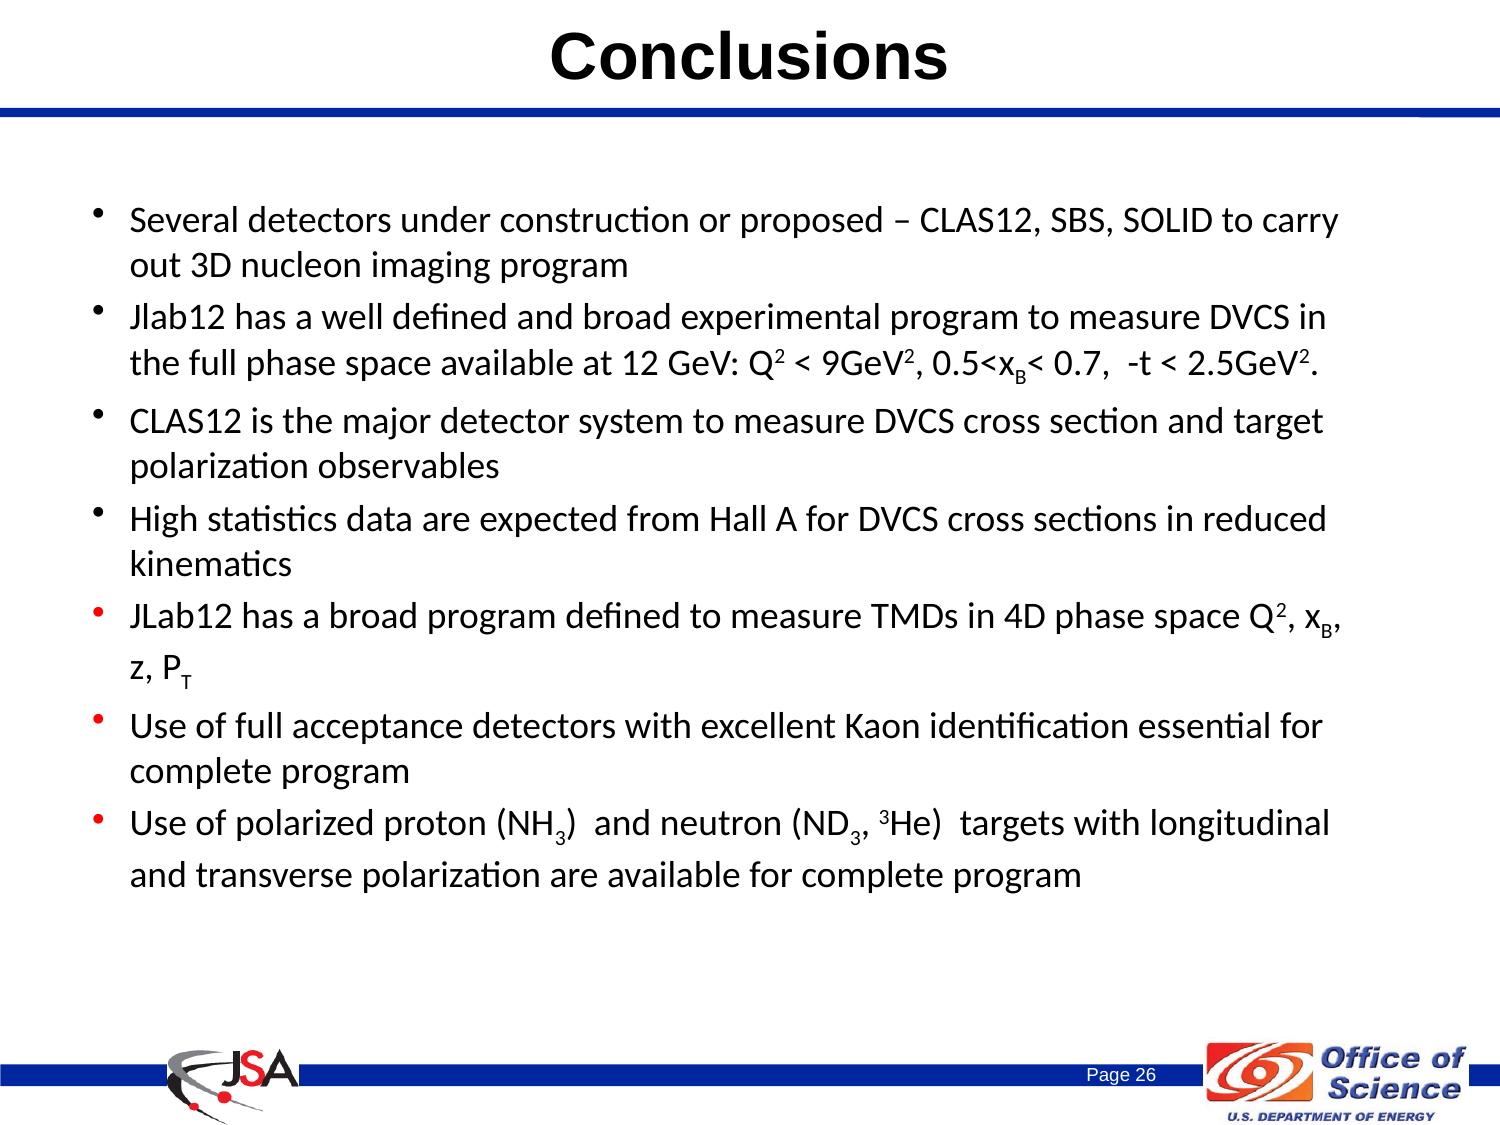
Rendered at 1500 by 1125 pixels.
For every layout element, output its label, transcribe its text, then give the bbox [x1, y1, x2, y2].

list Several detectors under construction or proposed – CLAS12, SBS, SOLID to carry out 3D nucleon imaging program Jlab12 has a well defined and broad experimental program to measure DVCS in the full phase space available at 12 GeV: Q2 < 9GeV2, 0.5<xB< 0.7, -t < 2.5GeV2. CLAS12 is the major detector system to measure DVCS cross section and target polarization observables High statistics data are expected from Hall A for DVCS cross sections in reduced kinematics JLab12 has a broad program defined to measure TMDs in 4D phase space Q2, xB, z, PT Use of full acceptance detectors with excellent Kaon identification essential for complete program Use of polarized proton (NH3) and neutron (ND3, 3He) targets with longitudinal and transverse polarization are available for complete program [76, 187, 1359, 953]
picture [167, 1049, 299, 1125]
picture [1203, 1037, 1469, 1125]
title Conclusions [74, 0, 1426, 106]
